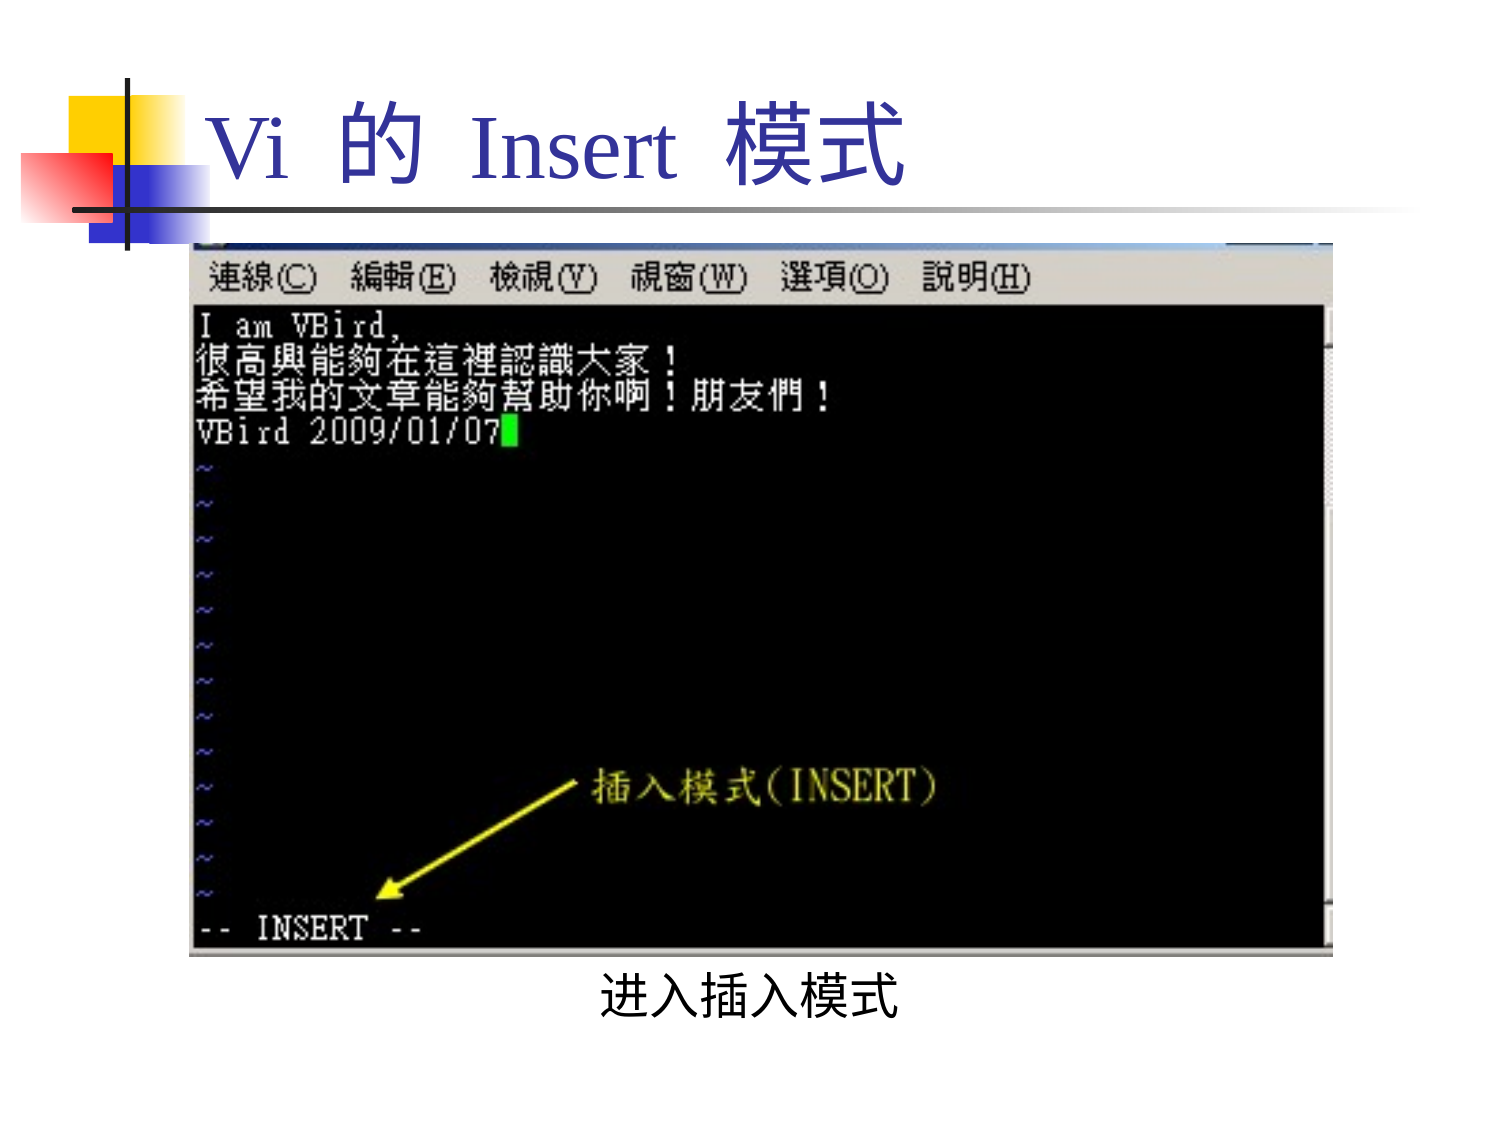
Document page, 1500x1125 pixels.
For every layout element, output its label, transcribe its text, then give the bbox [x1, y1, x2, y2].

picture [189, 243, 1333, 957]
text_box 进入插入模式 [584, 964, 999, 1033]
title Vi 的 Insert 模式 [189, 31, 1468, 205]
